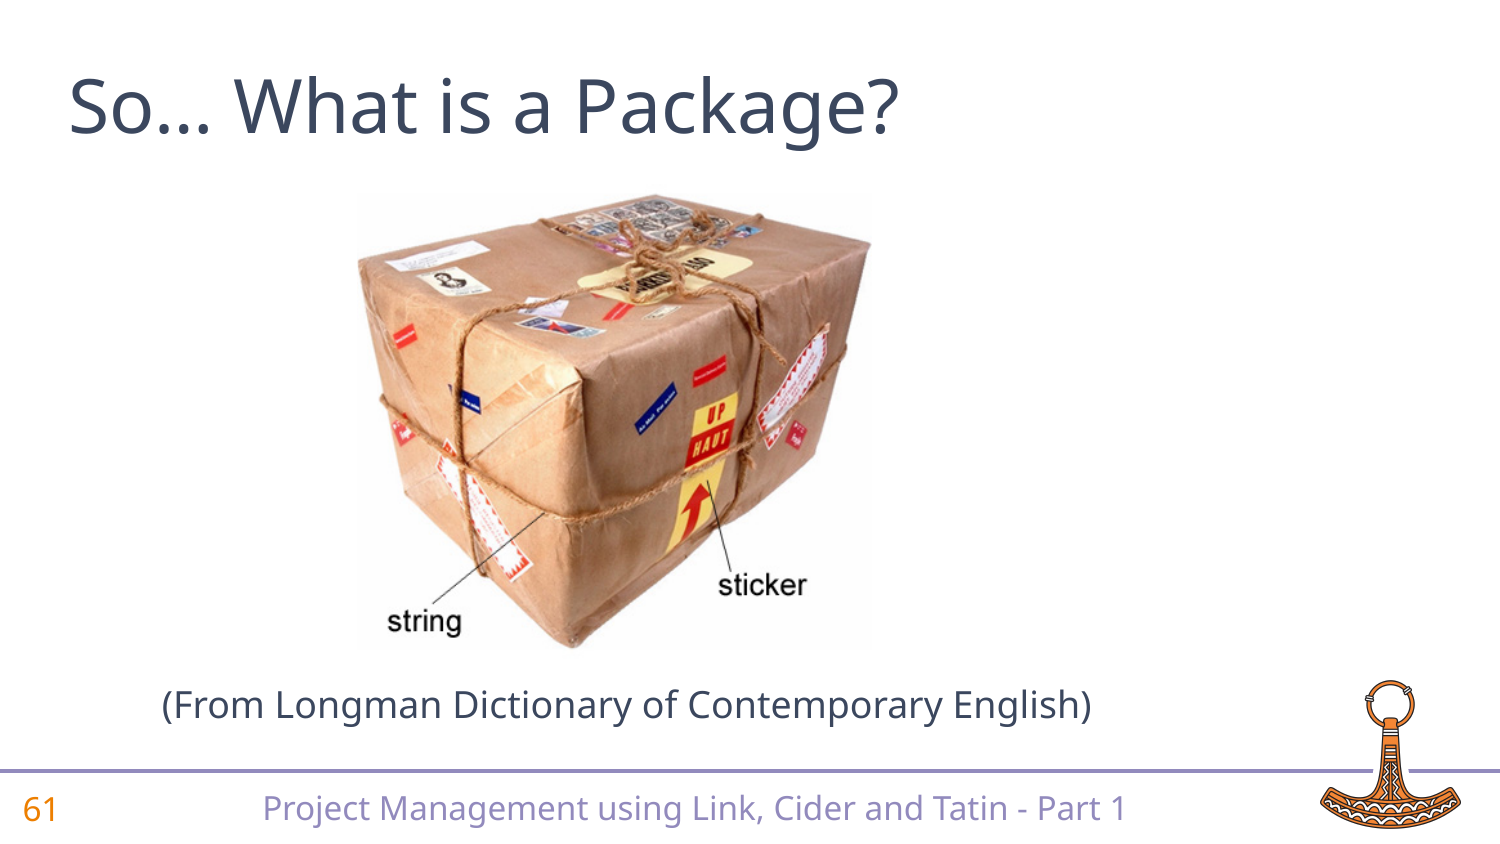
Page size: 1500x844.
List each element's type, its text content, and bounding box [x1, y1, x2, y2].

picture [1320, 680, 1461, 829]
title So… What is a Package? [53, 43, 1203, 157]
picture [357, 164, 872, 680]
text_box (From Longman Dictionary of Contemporary English) [147, 673, 1108, 734]
